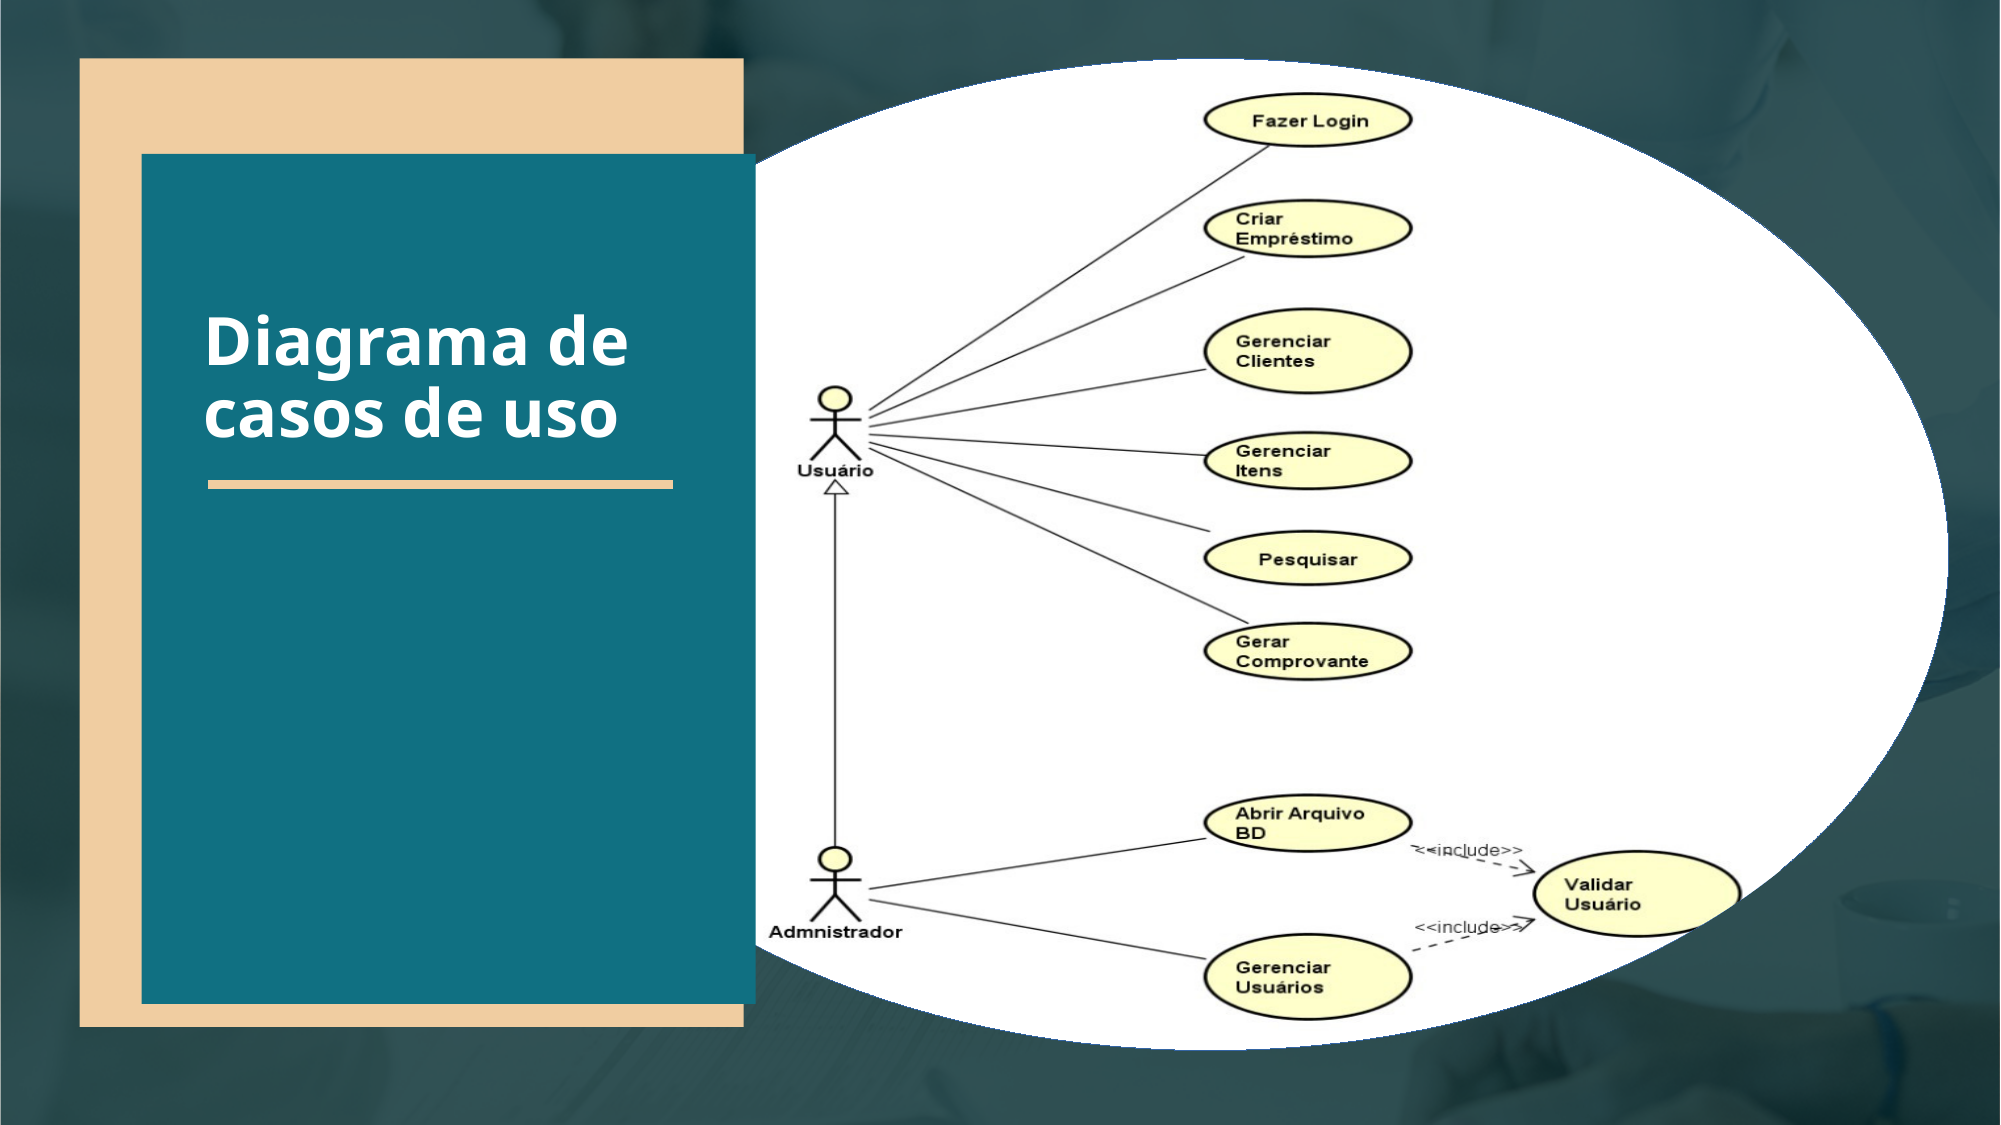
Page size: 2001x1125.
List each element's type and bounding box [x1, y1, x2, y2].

picture [0, 0, 2000, 1125]
text_box [472, 58, 1949, 1051]
